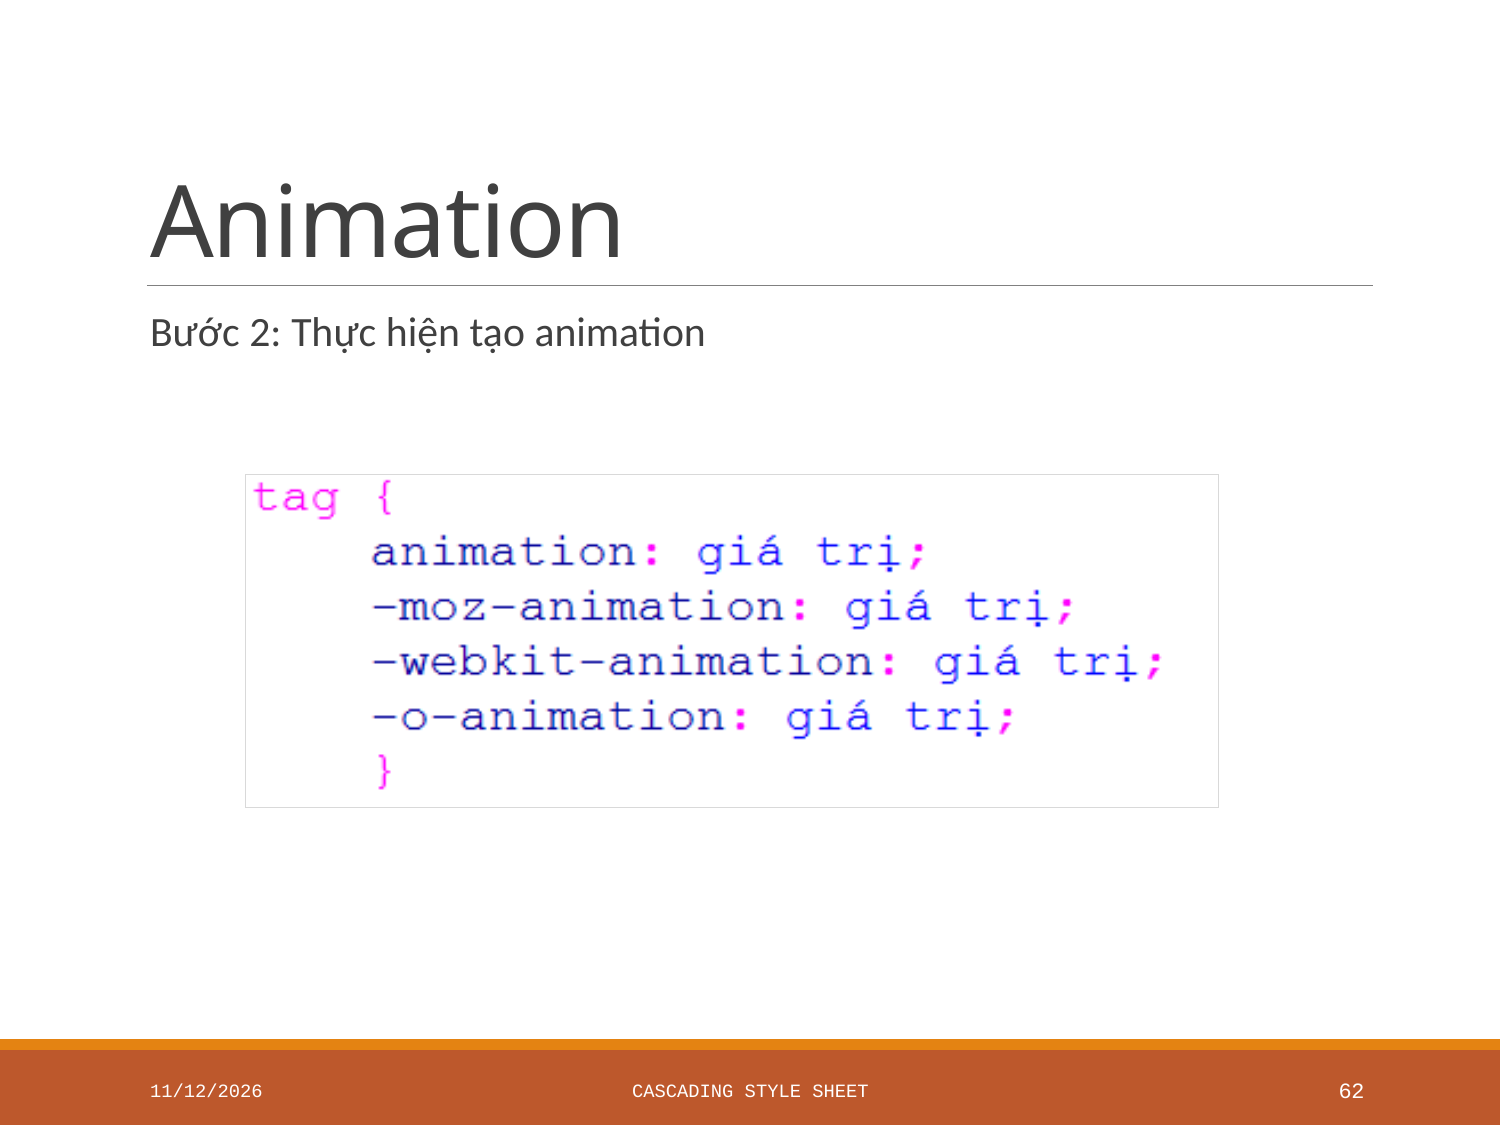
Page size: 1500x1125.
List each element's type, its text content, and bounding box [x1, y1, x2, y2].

footer Cascading Style Sheet [453, 1059, 1047, 1120]
list Bước 2: Thực hiện tạo animation [135, 302, 1413, 1075]
title Animation [135, 47, 1373, 285]
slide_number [135, 1059, 440, 1120]
picture [245, 474, 1219, 808]
slide_number 62 [1218, 1059, 1380, 1120]
